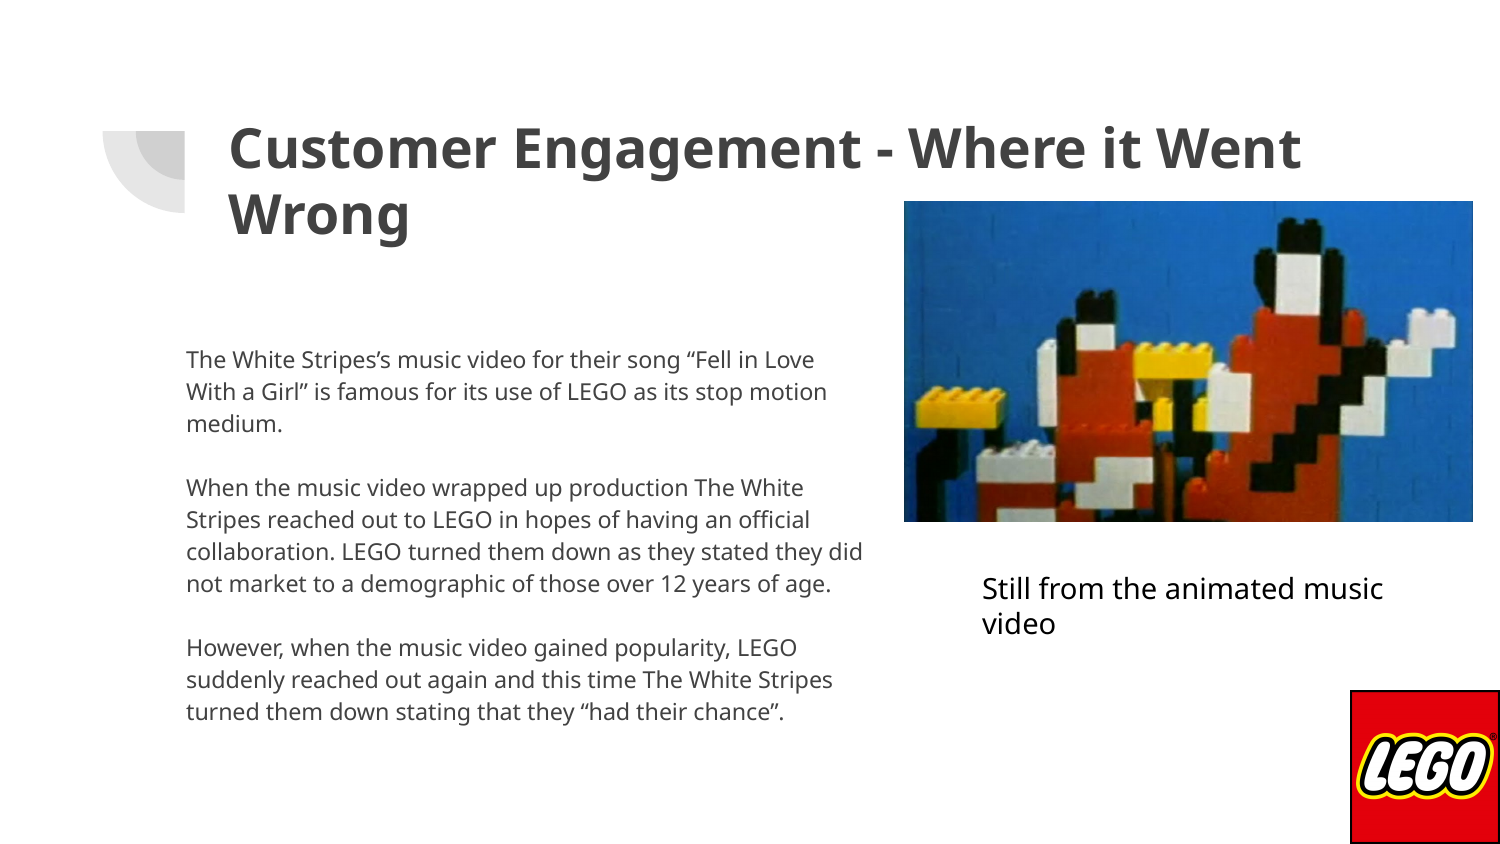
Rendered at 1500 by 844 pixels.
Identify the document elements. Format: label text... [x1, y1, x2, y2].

list The White Stripes’s music video for their song “Fell in Love With a Girl” is famous for its use of LEGO as its stop motion medium. When the music video wrapped up production The White Stripes reached out to LEGO in hopes of having an official collaboration. LEGO turned them down as they stated they did not market to a demographic of those over 12 years of age. However, when the music video gained popularity, LEGO suddenly reached out again and this time The White Stripes turned them down stating that they “had their chance”. [171, 326, 882, 744]
picture [903, 201, 1473, 522]
picture [1350, 690, 1500, 844]
title Customer Engagement - Where it Went Wrong [213, 98, 1368, 263]
text_box Still from the animated music video [967, 555, 1436, 656]
